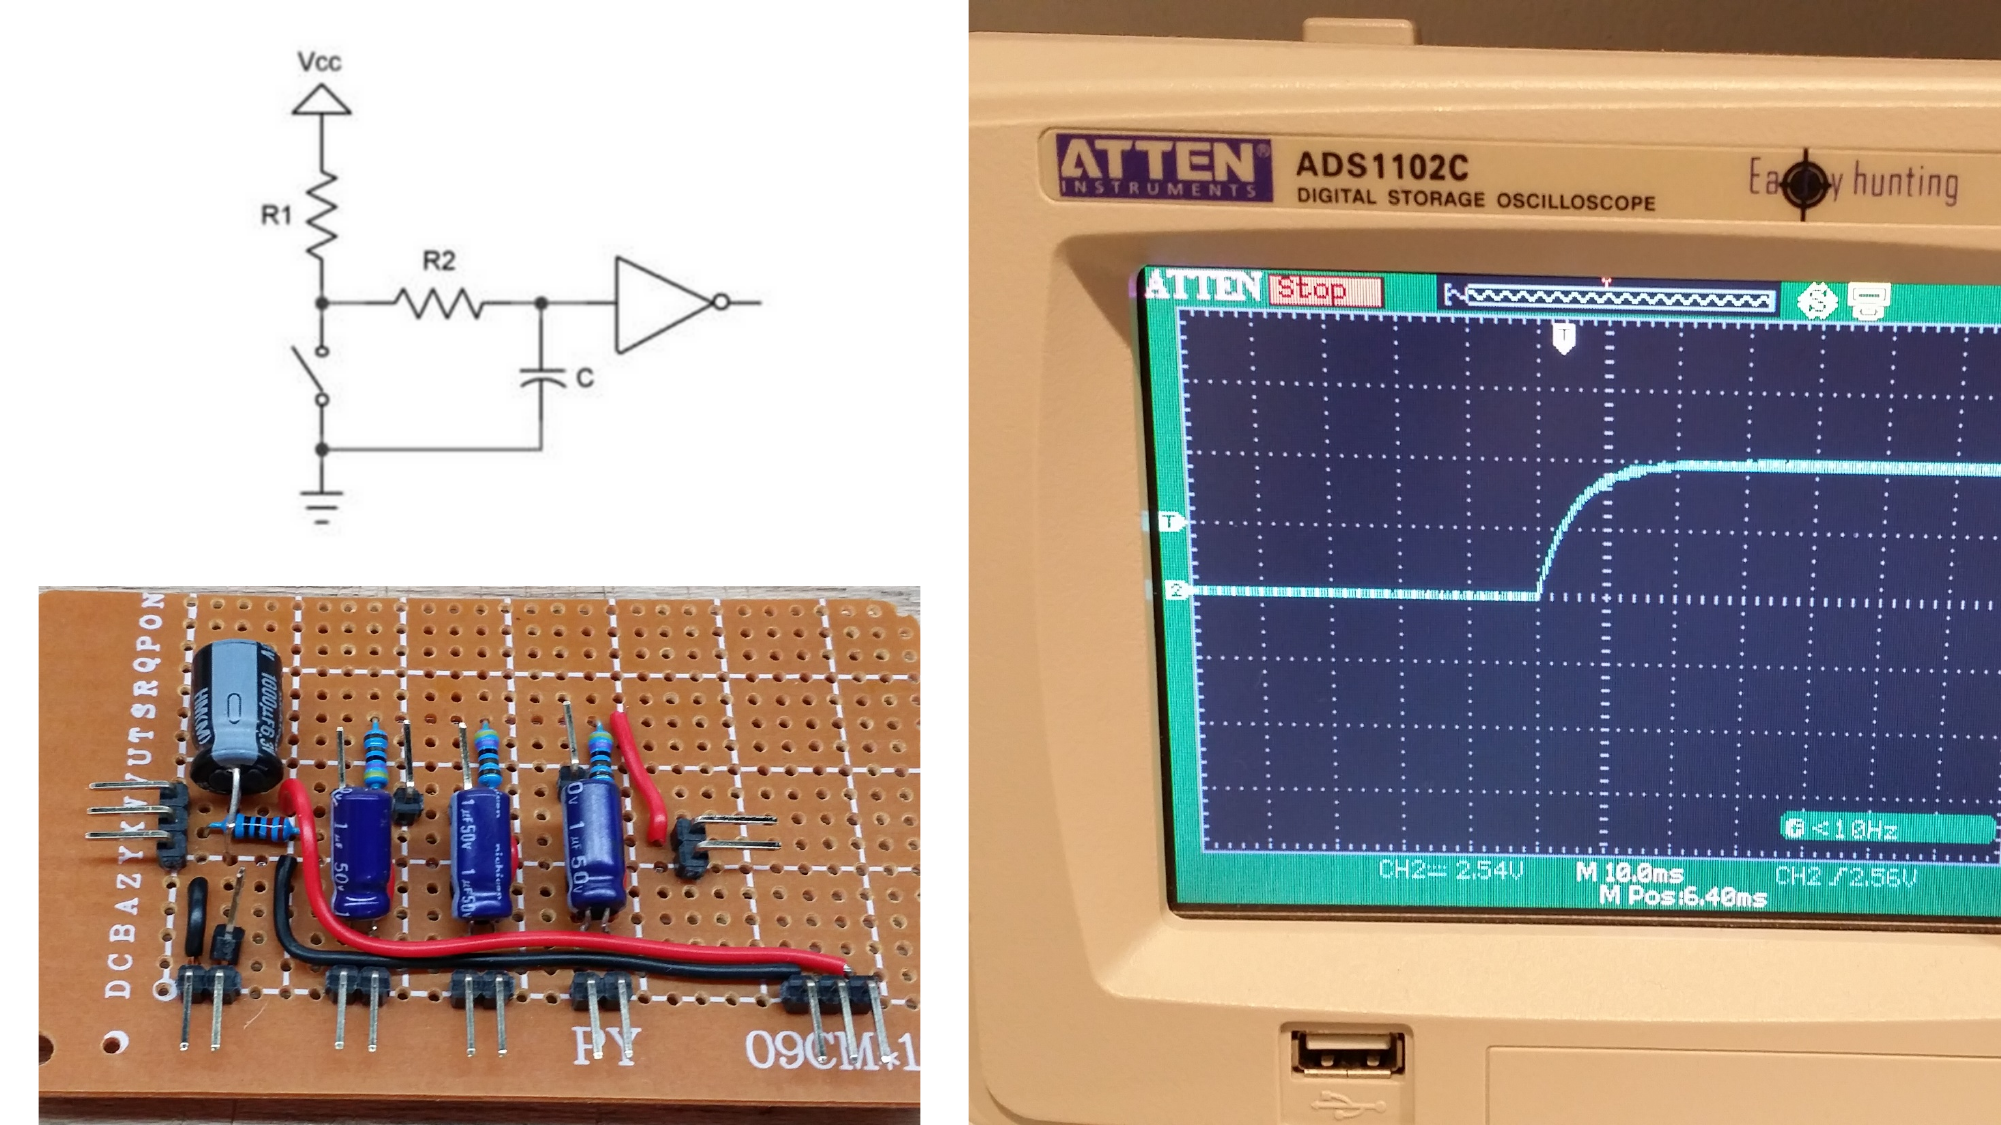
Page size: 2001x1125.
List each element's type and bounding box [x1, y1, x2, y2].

picture [239, 21, 793, 539]
picture [38, 586, 921, 1125]
picture [968, 0, 2001, 1125]
